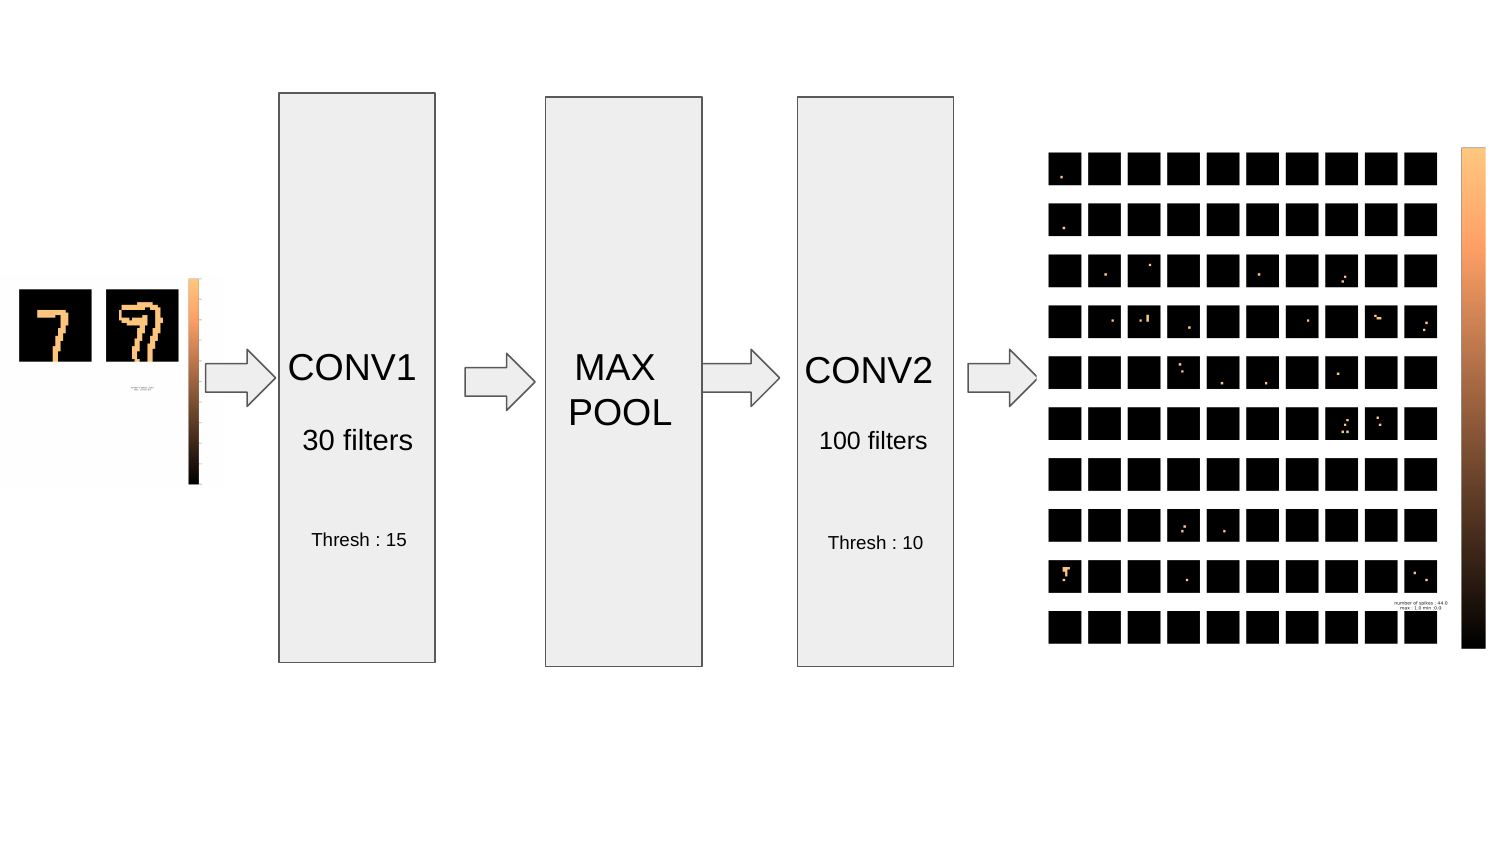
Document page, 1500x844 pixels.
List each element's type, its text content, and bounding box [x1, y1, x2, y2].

text_box [797, 432, 954, 480]
text_box [227, 349, 261, 407]
text_box [545, 97, 702, 327]
text_box [797, 559, 954, 667]
text_box [465, 353, 529, 411]
text_box [545, 429, 702, 667]
text_box 100 filters [804, 409, 947, 457]
text_box [797, 97, 954, 330]
text_box MAX POOL [529, 327, 712, 429]
text_box CONV1 [261, 327, 444, 429]
text_box Thresh : 15 [280, 477, 438, 555]
picture [1036, 141, 1486, 659]
text_box [278, 429, 436, 663]
picture [0, 274, 223, 490]
text_box CONV2 [777, 330, 960, 432]
text_box 30 filters [287, 406, 431, 454]
text_box [712, 349, 777, 407]
text_box Thresh : 10 [797, 480, 954, 559]
text_box [968, 349, 1031, 407]
text_box [278, 93, 436, 327]
